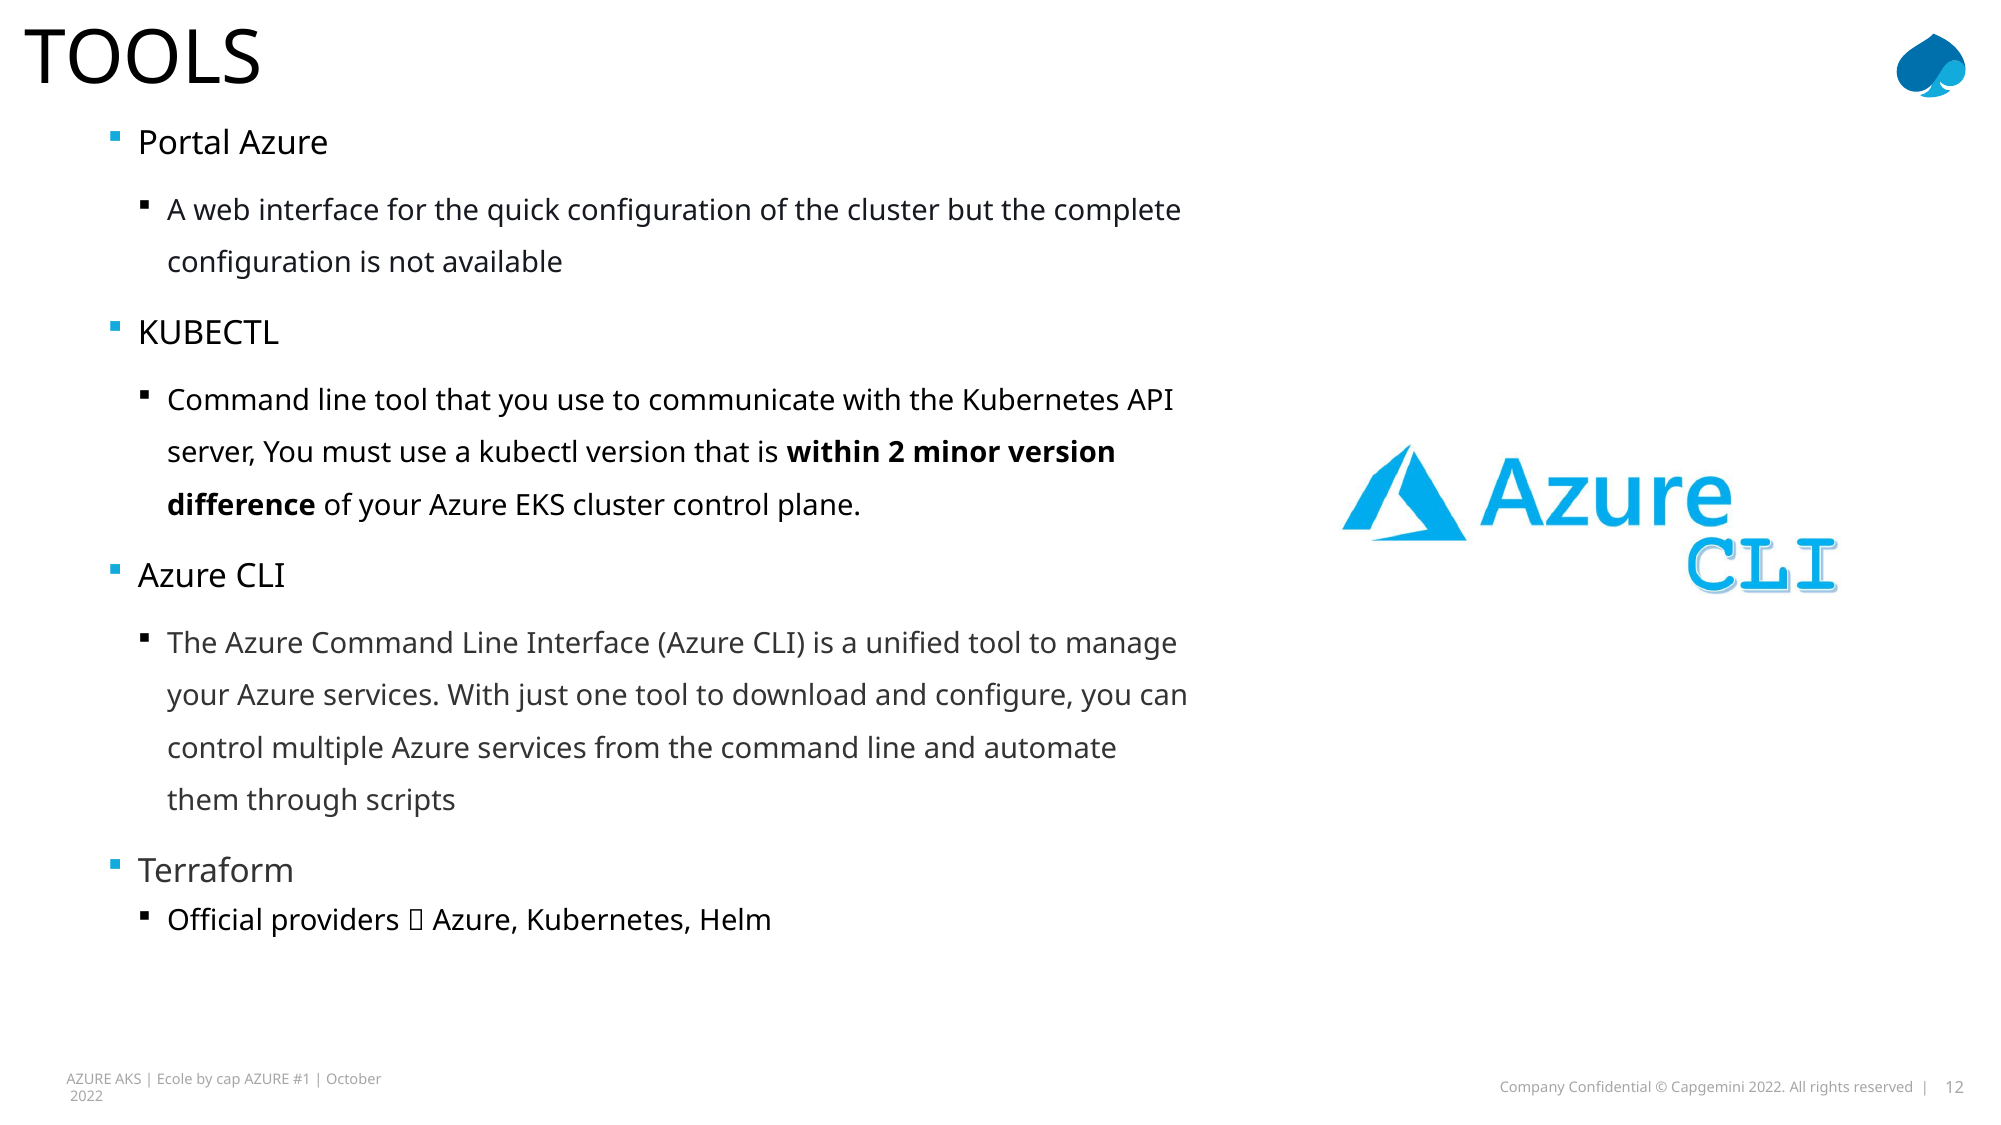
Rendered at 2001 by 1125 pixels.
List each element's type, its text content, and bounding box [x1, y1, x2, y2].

list Portal Azure A web interface for the quick configuration of the cluster but the complete configuration is not available KUBECTL Command line tool that you use to communicate with the Kubernetes API server, You must use a kubectl version that is within 2 minor version difference of your Azure EKS cluster control plane. Azure CLI The Azure Command Line Interface (Azure CLI) is a unified tool to manage your Azure services. With just one tool to download and configure, you can control multiple Azure services from the command line and automate them through scripts Terraform Official providers  Azure, Kubernetes, Helm [78, 101, 1195, 950]
title tools [24, 24, 1113, 100]
picture [1330, 385, 1865, 622]
